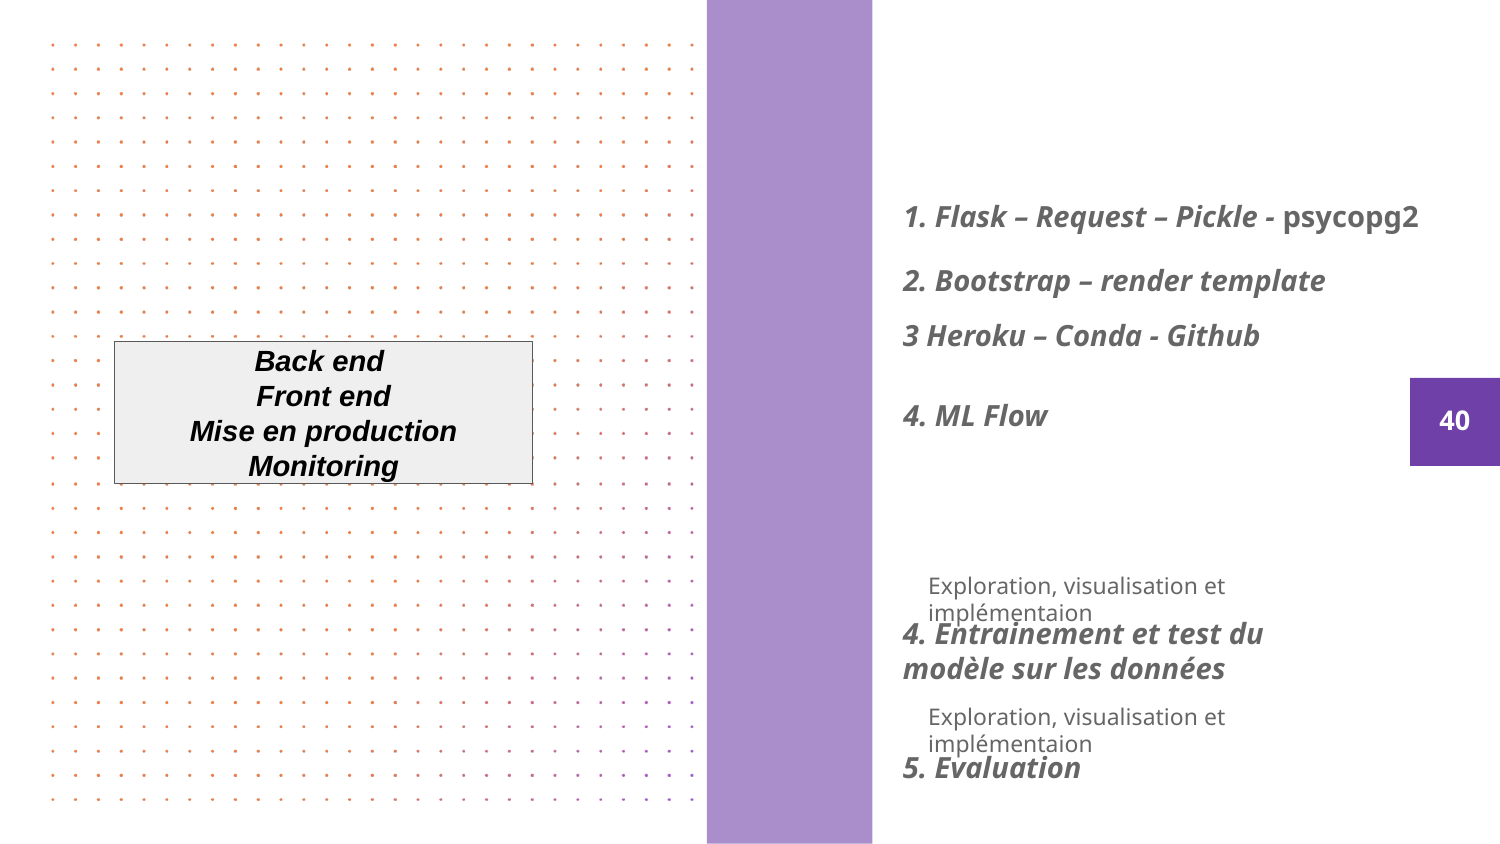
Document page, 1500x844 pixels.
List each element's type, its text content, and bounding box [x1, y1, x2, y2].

text_box 4. Entrainement et test du modèle sur les données [888, 630, 1302, 701]
text_box 5. Evaluation [888, 730, 1302, 800]
text_box Back end Front end Mise en production Monitoring [114, 341, 533, 484]
subtitle 1. Flask – Request – Pickle - psycopg2 [888, 178, 1451, 248]
subtitle Exploration, visualisation et implémentaion [913, 556, 1387, 645]
slide_number 40 [1410, 377, 1500, 466]
text_box Exploration, visualisation et implémentaion [913, 687, 1387, 776]
subtitle 2. Bootstrap – render template [888, 243, 1377, 313]
subtitle 4. ML Flow [888, 377, 1302, 448]
picture [51, 43, 706, 801]
text_box 3 Heroku – Conda - Github [888, 298, 1331, 368]
